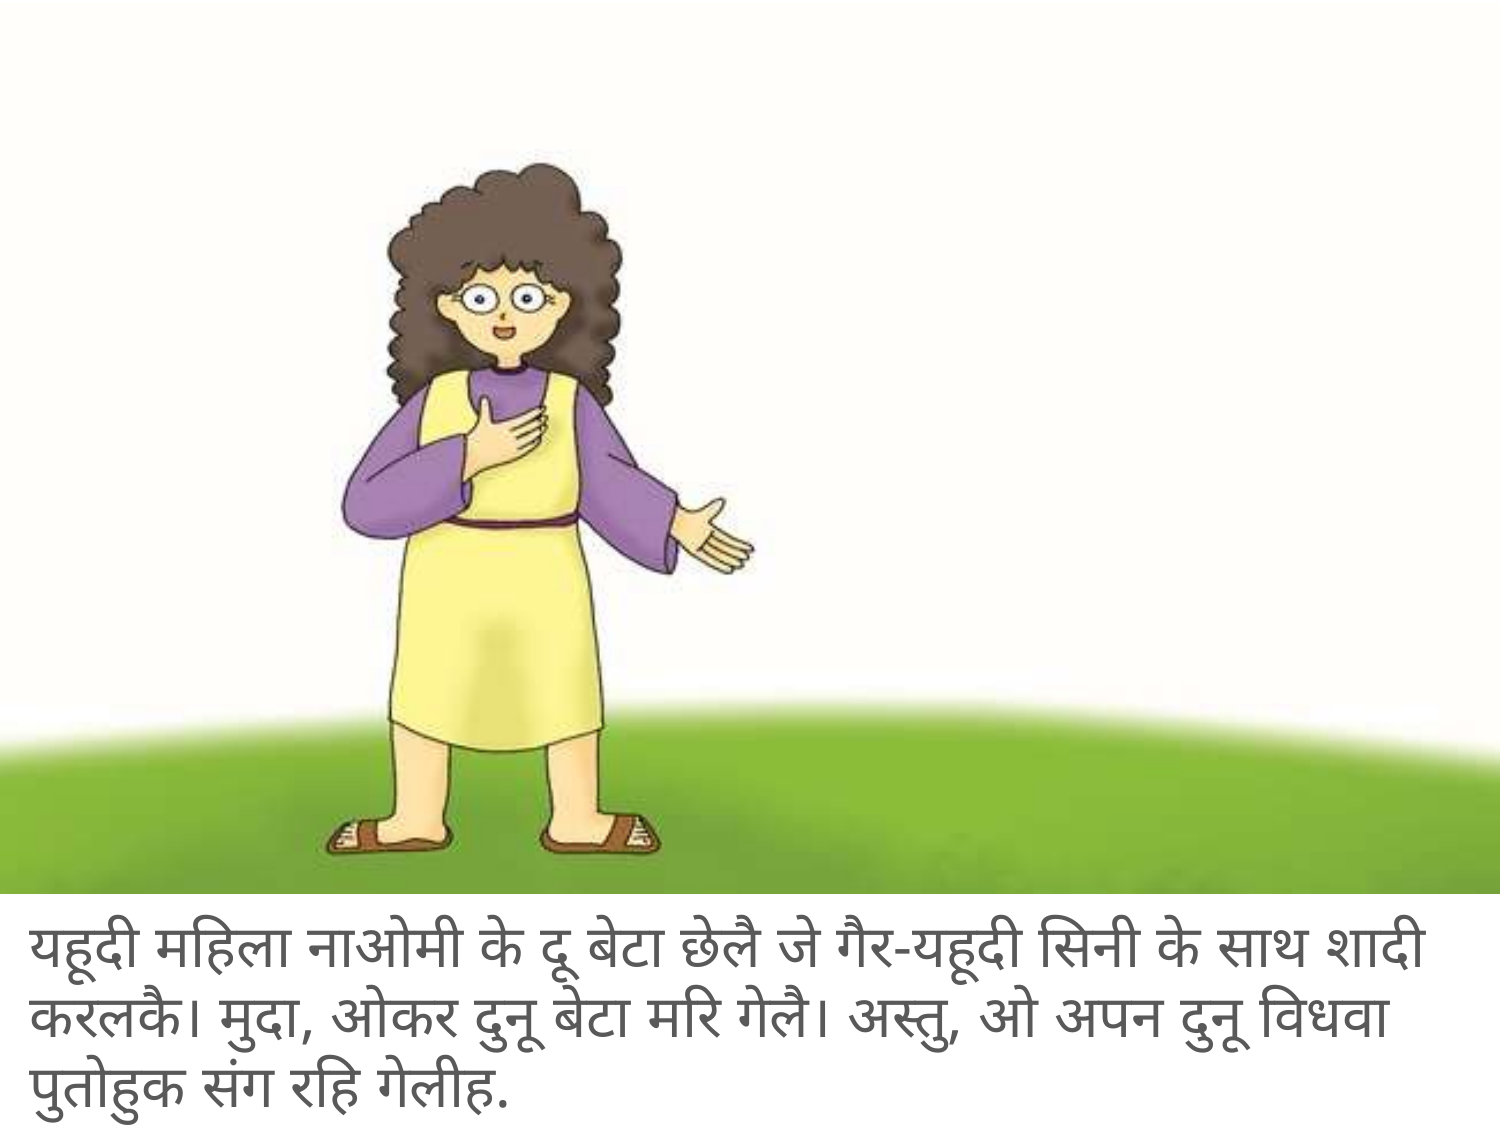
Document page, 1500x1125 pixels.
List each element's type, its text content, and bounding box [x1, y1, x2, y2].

text_box यहूदी महिला नाओमी के दू बेटा छेलै जे गैर-यहूदी सिनी के साथ शादी करलकै। मुदा, ओकर दुनू बेटा मरि गेलै। अस्तु, ओ अपन दुनू विधवा पुतोहुक संग रहि गेलीह. [14, 901, 1486, 1125]
picture [0, 1, 1500, 894]
